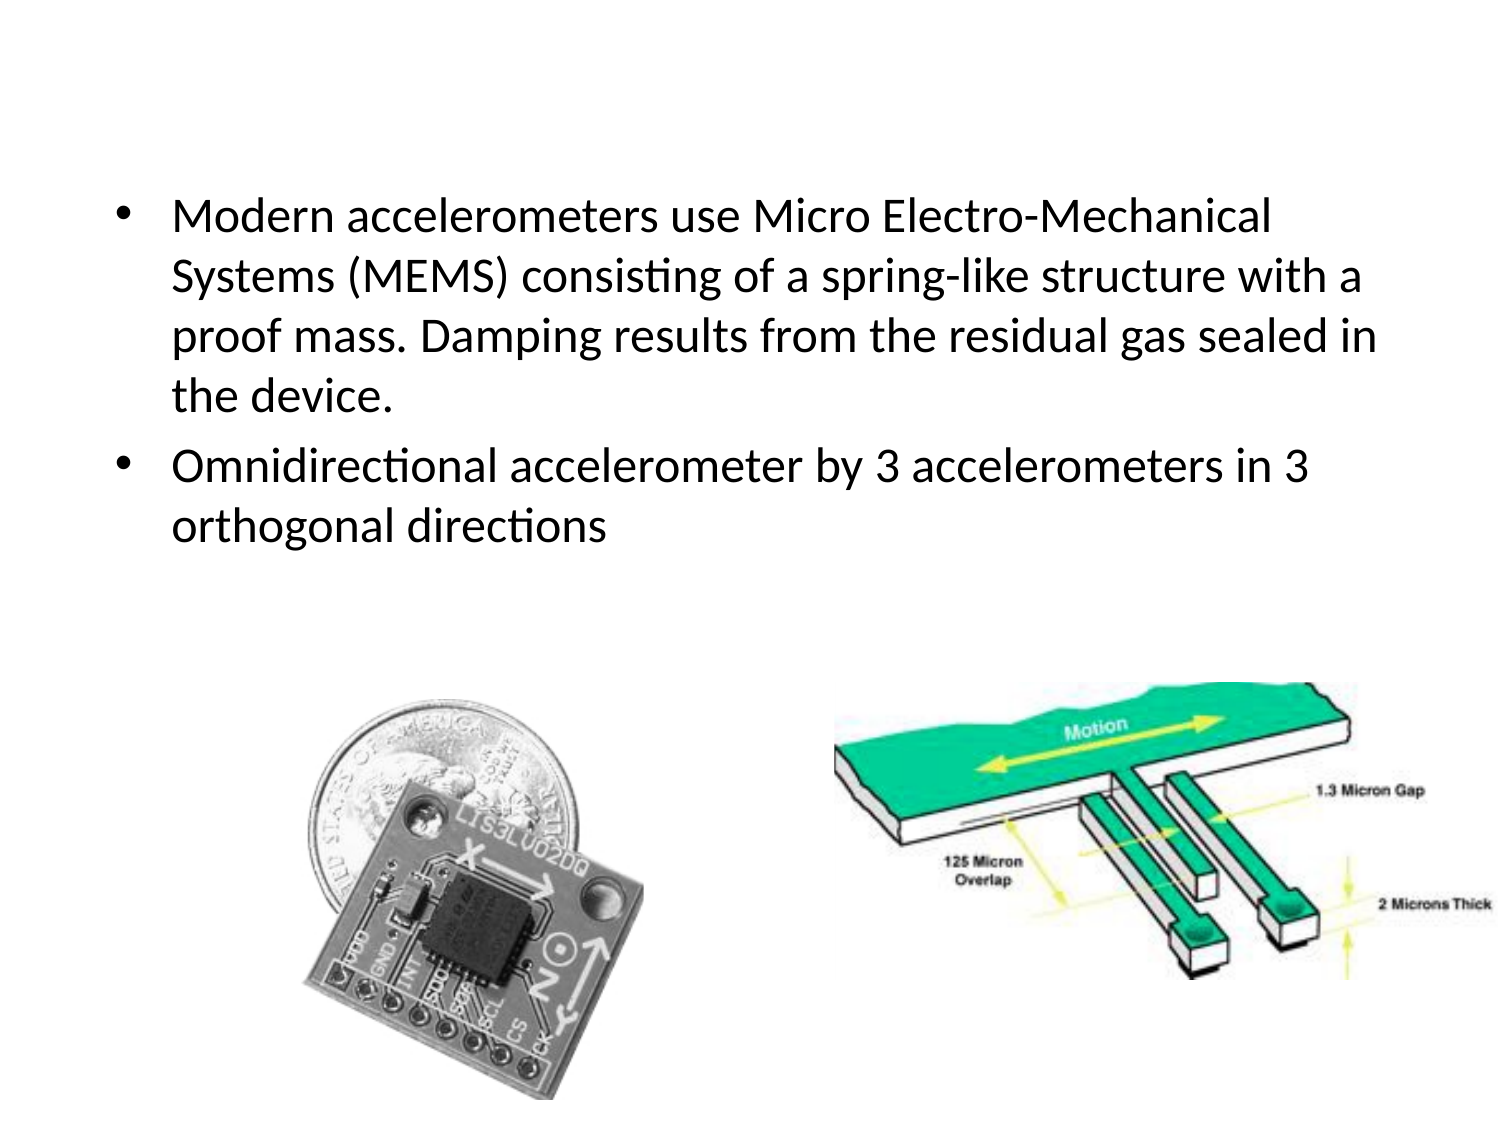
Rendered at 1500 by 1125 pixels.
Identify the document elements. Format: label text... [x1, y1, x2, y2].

picture [299, 699, 644, 1100]
text_box [834, 682, 1500, 980]
list Modern accelerometers use Micro Electro-Mechanical Systems (MEMS) consisting of a spring-like structure with a proof mass. Damping results from the residual gas sealed in the device. Omnidirectional accelerometer by 3 accelerometers in 3 orthogonal directions [99, 174, 1450, 918]
